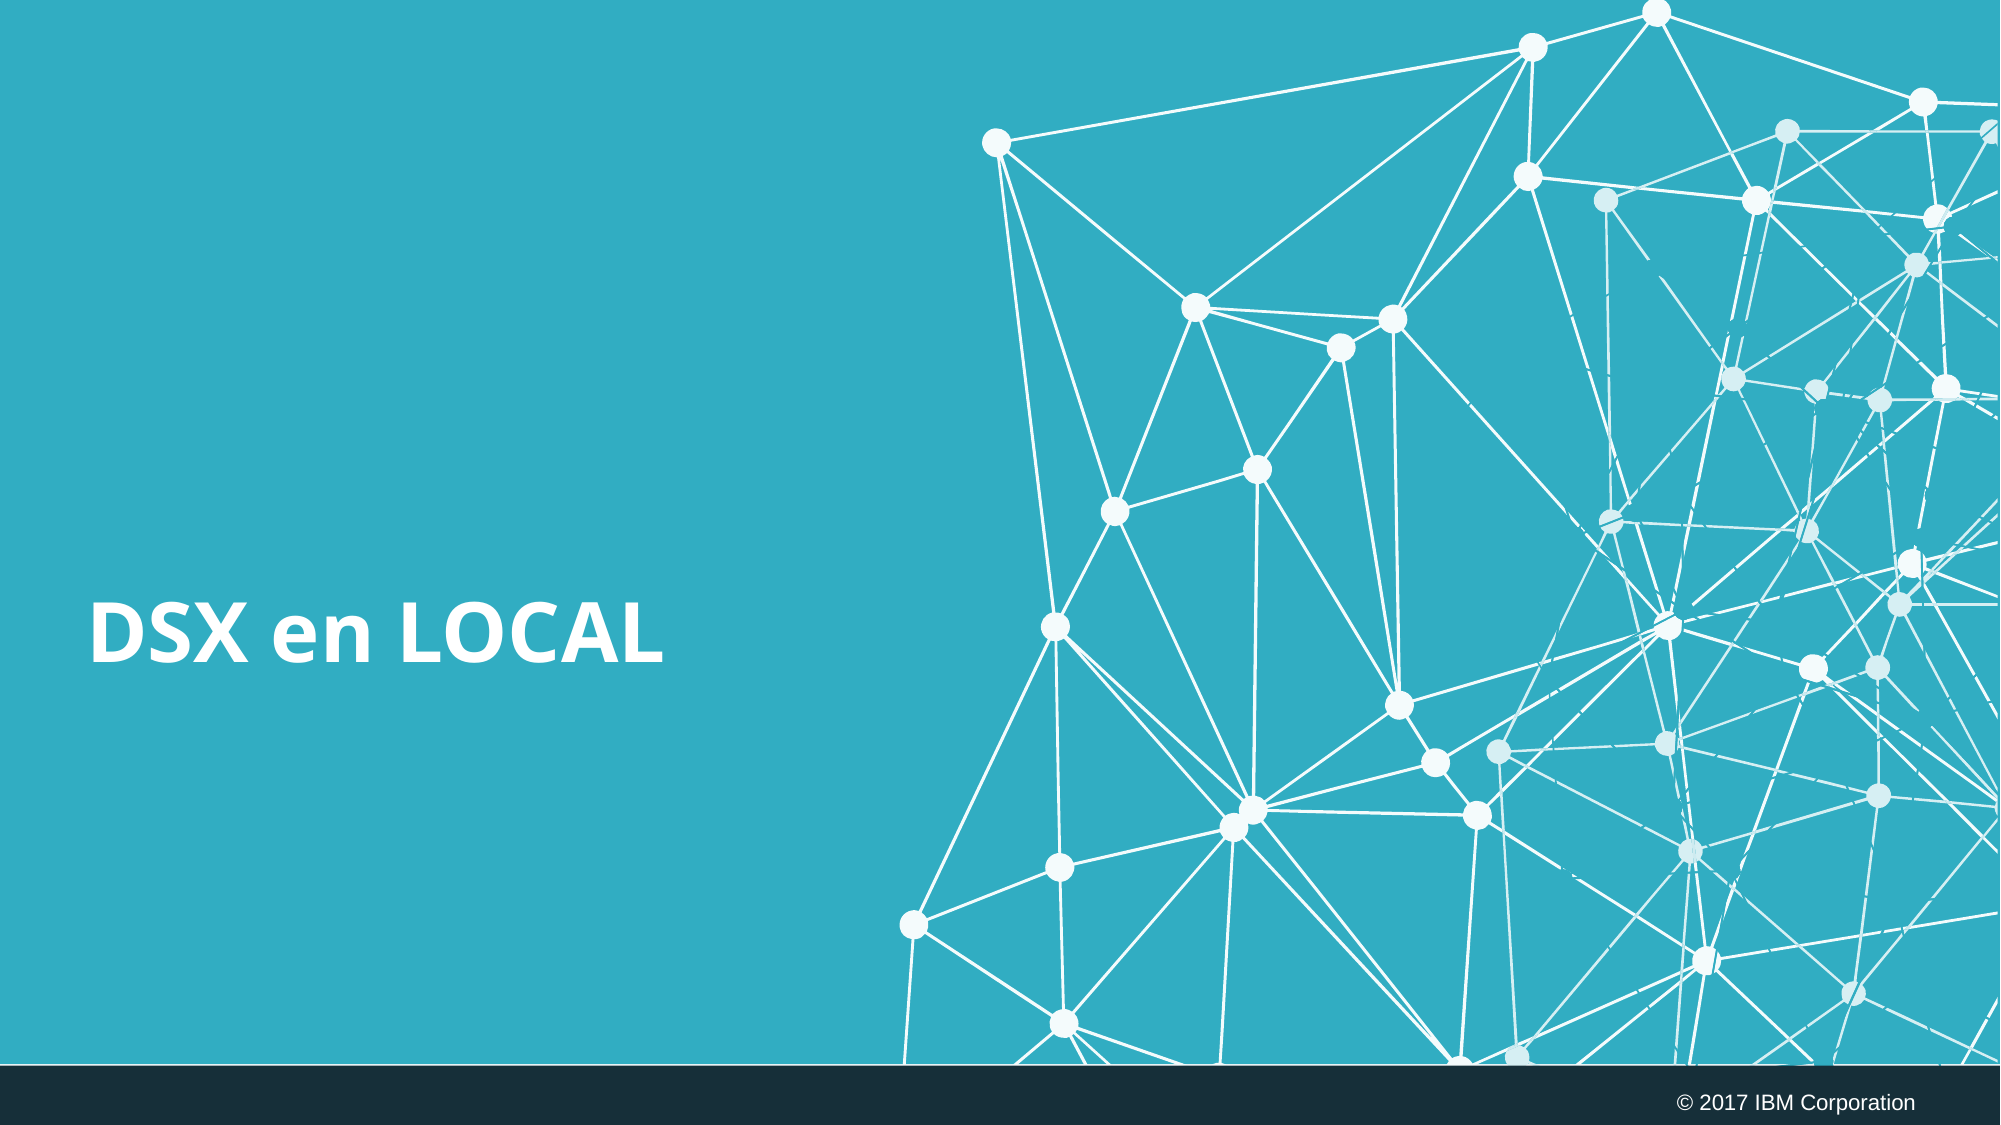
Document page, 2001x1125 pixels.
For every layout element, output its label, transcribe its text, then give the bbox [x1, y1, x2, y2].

title DSX en LOCAL [71, 301, 1114, 687]
